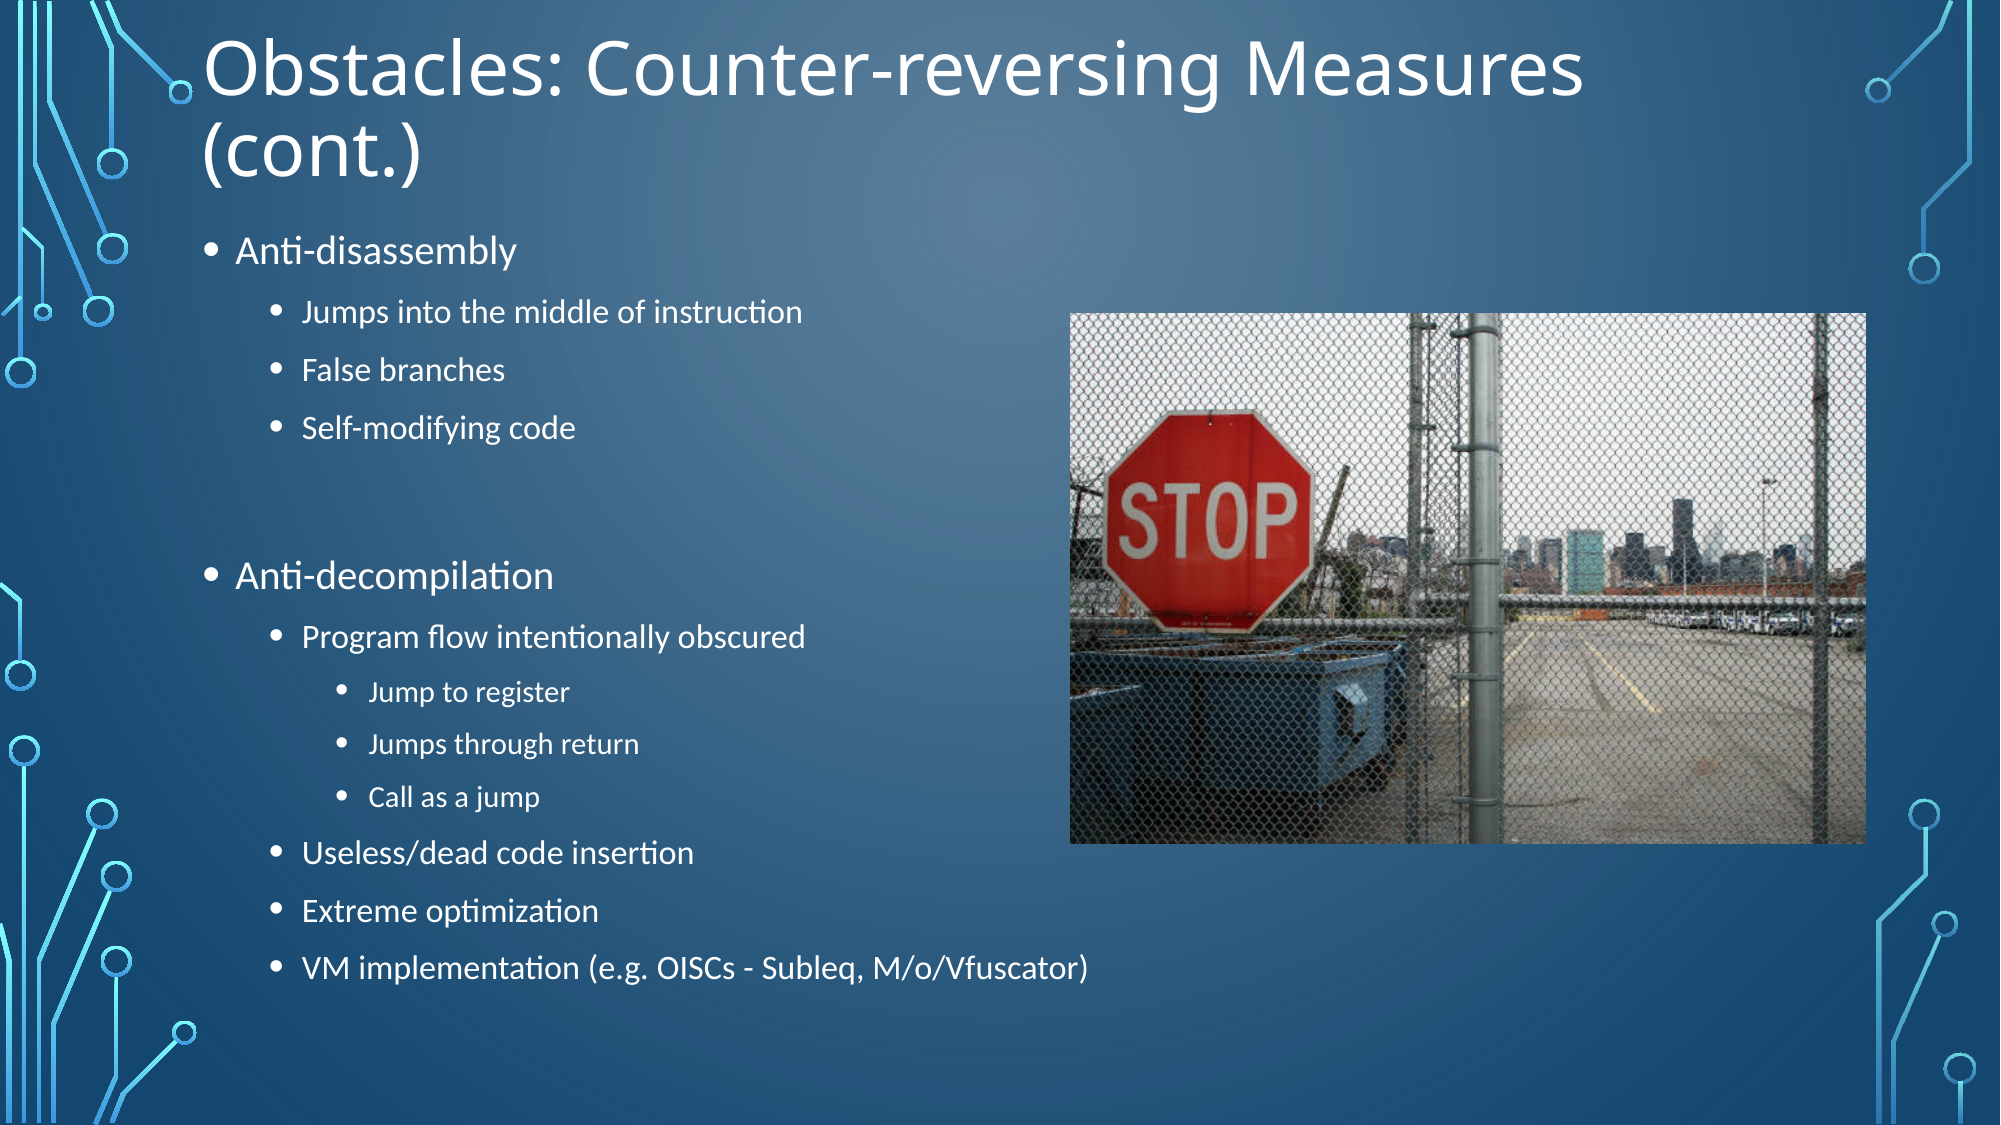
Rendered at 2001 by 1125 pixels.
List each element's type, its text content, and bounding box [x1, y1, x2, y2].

picture [1070, 313, 1866, 844]
list Anti-disassembly Jumps into the middle of instruction False branches Self-modifying code Anti-decompilation Program flow intentionally obscured Jump to register Jumps through return Call as a jump Useless/dead code insertion Extreme optimization VM implementation (e.g. OISCs - Subleq, M/o/Vfuscator) [187, 206, 1813, 996]
title Obstacles: Counter-reversing Measures (cont.) [187, 48, 1813, 175]
